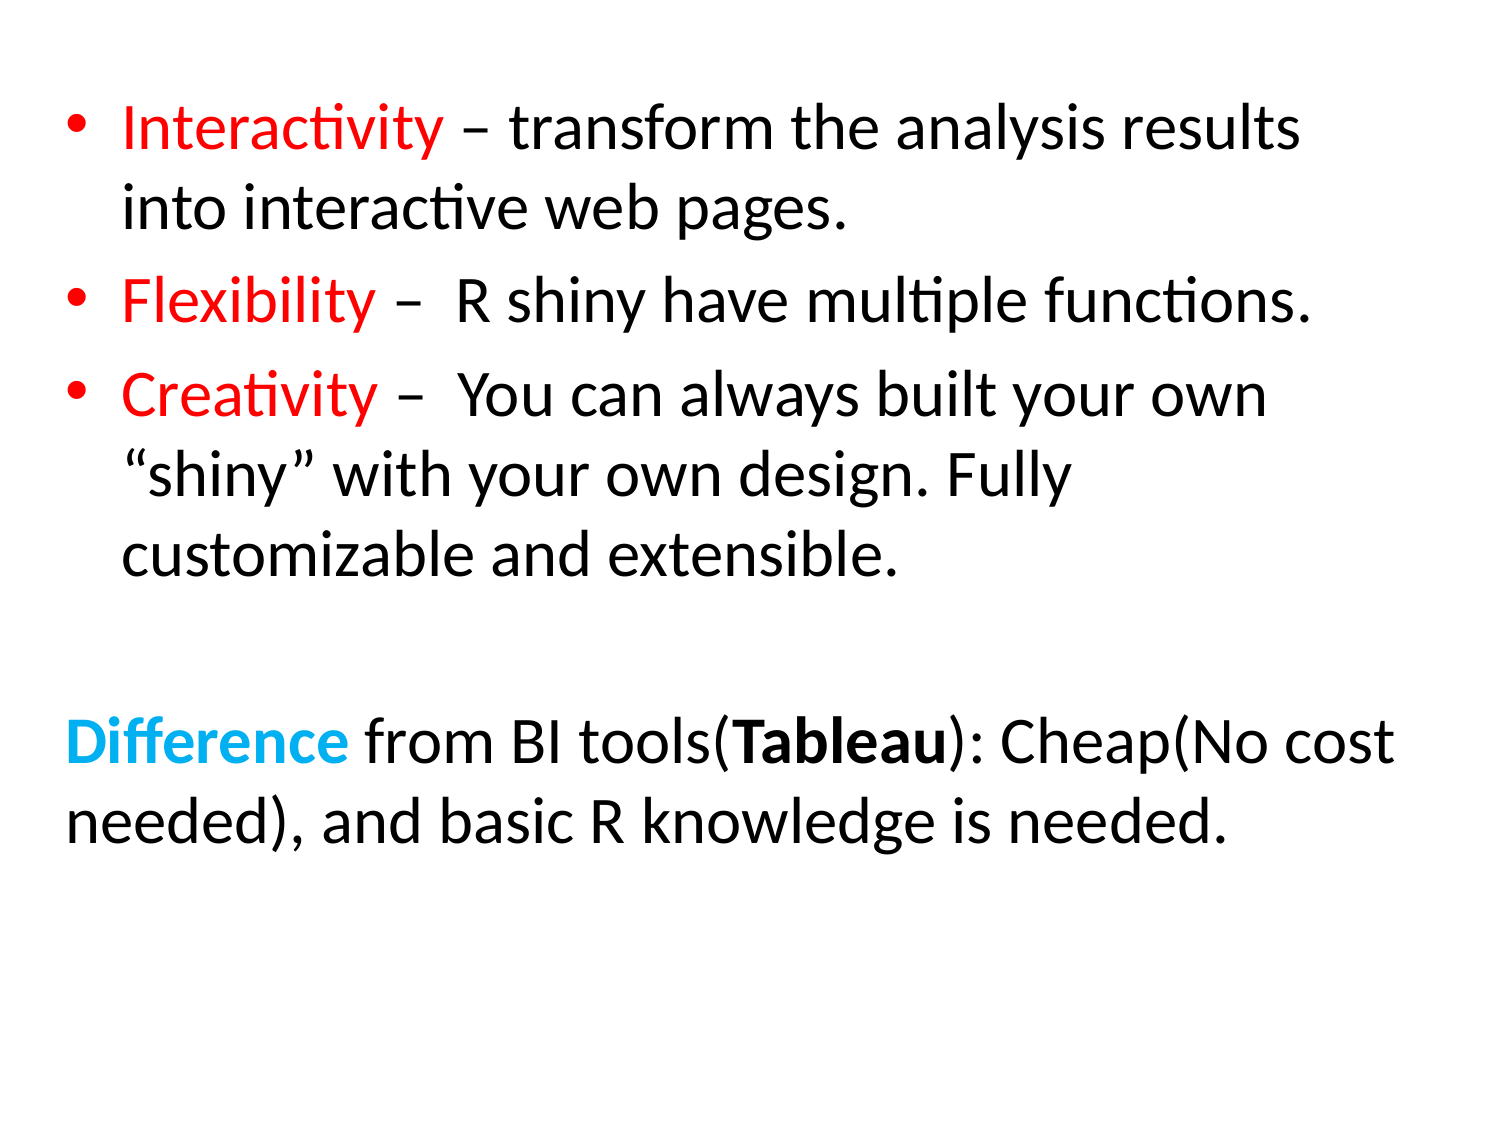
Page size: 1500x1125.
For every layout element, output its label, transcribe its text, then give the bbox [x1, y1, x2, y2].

list Interactivity – transform the analysis results into interactive web pages. Flexibility – R shiny have multiple functions. Creativity – You can always built your own “shiny” with your own design. Fully customizable and extensible. Difference from BI tools(Tableau): Cheap(No cost needed), and basic R knowledge is needed. [50, 75, 1425, 1005]
